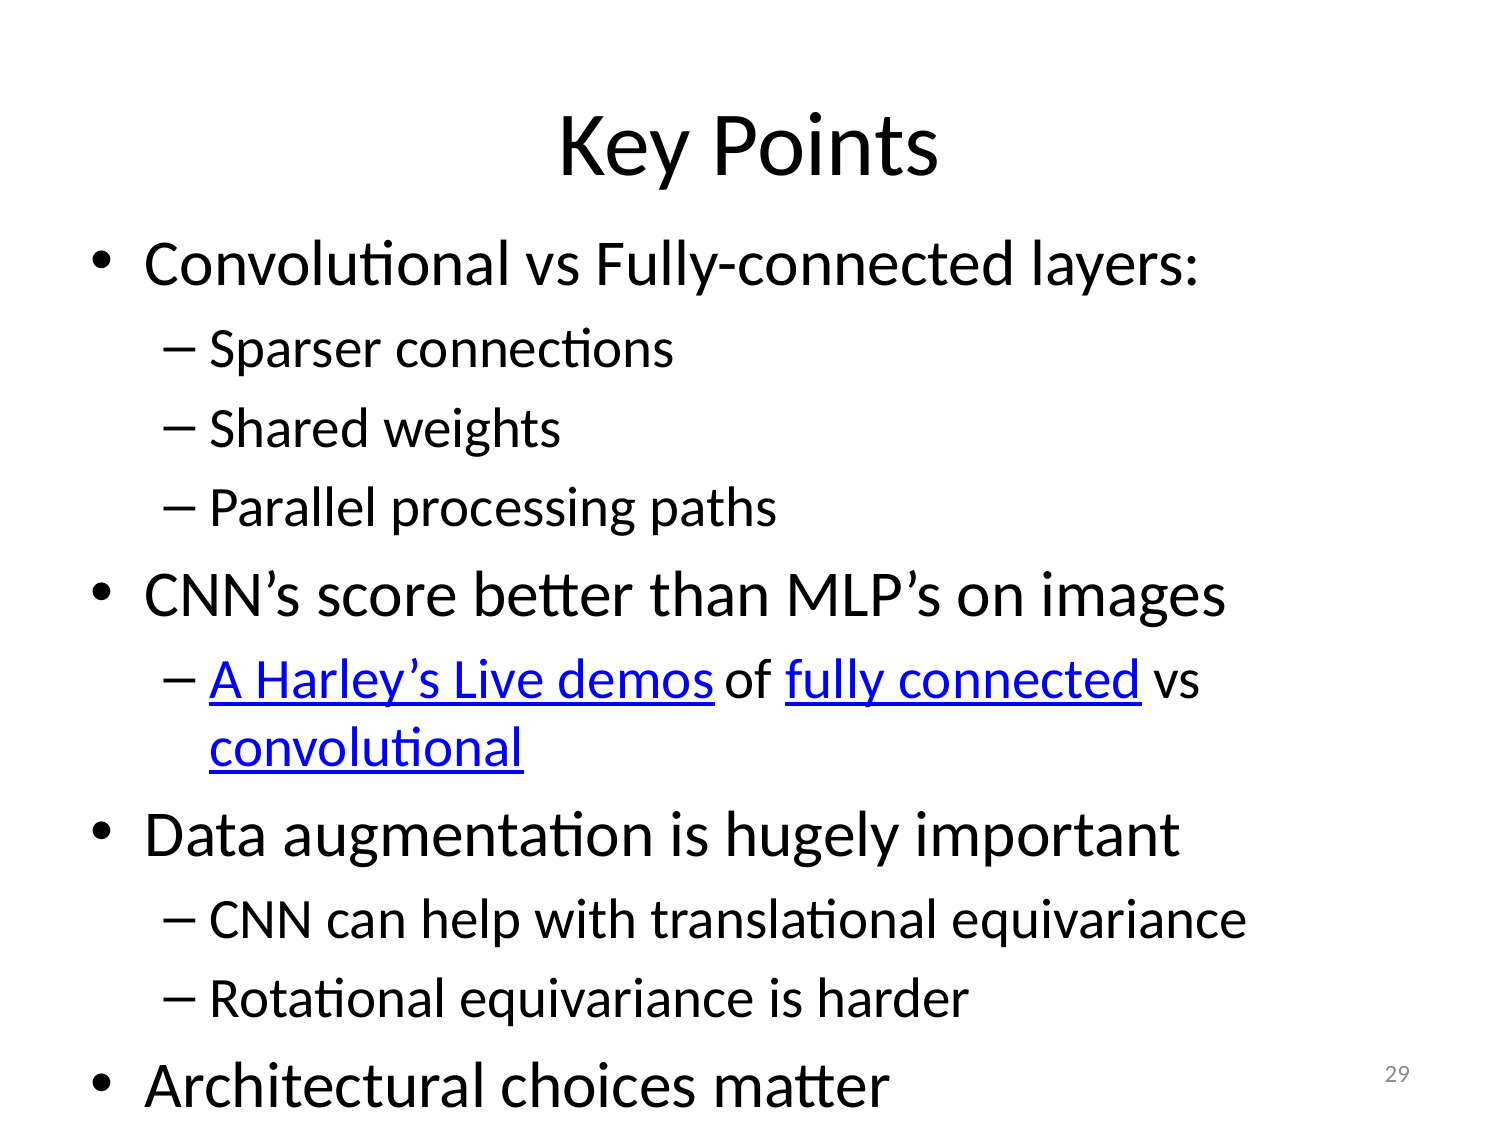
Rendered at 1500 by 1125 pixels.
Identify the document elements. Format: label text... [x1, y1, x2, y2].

footer [512, 1042, 988, 1103]
title Key Points [75, 45, 1425, 212]
slide_number 29 [1074, 1042, 1425, 1103]
list Convolutional vs Fully-connected layers: Sparser connections Shared weights Parallel processing paths CNN’s score better than MLP’s on images A Harley’s Live demos of fully connected vs convolutional Data augmentation is hugely important CNN can help with translational equivariance Rotational equivariance is harder Architectural choices matter [75, 212, 1425, 1125]
